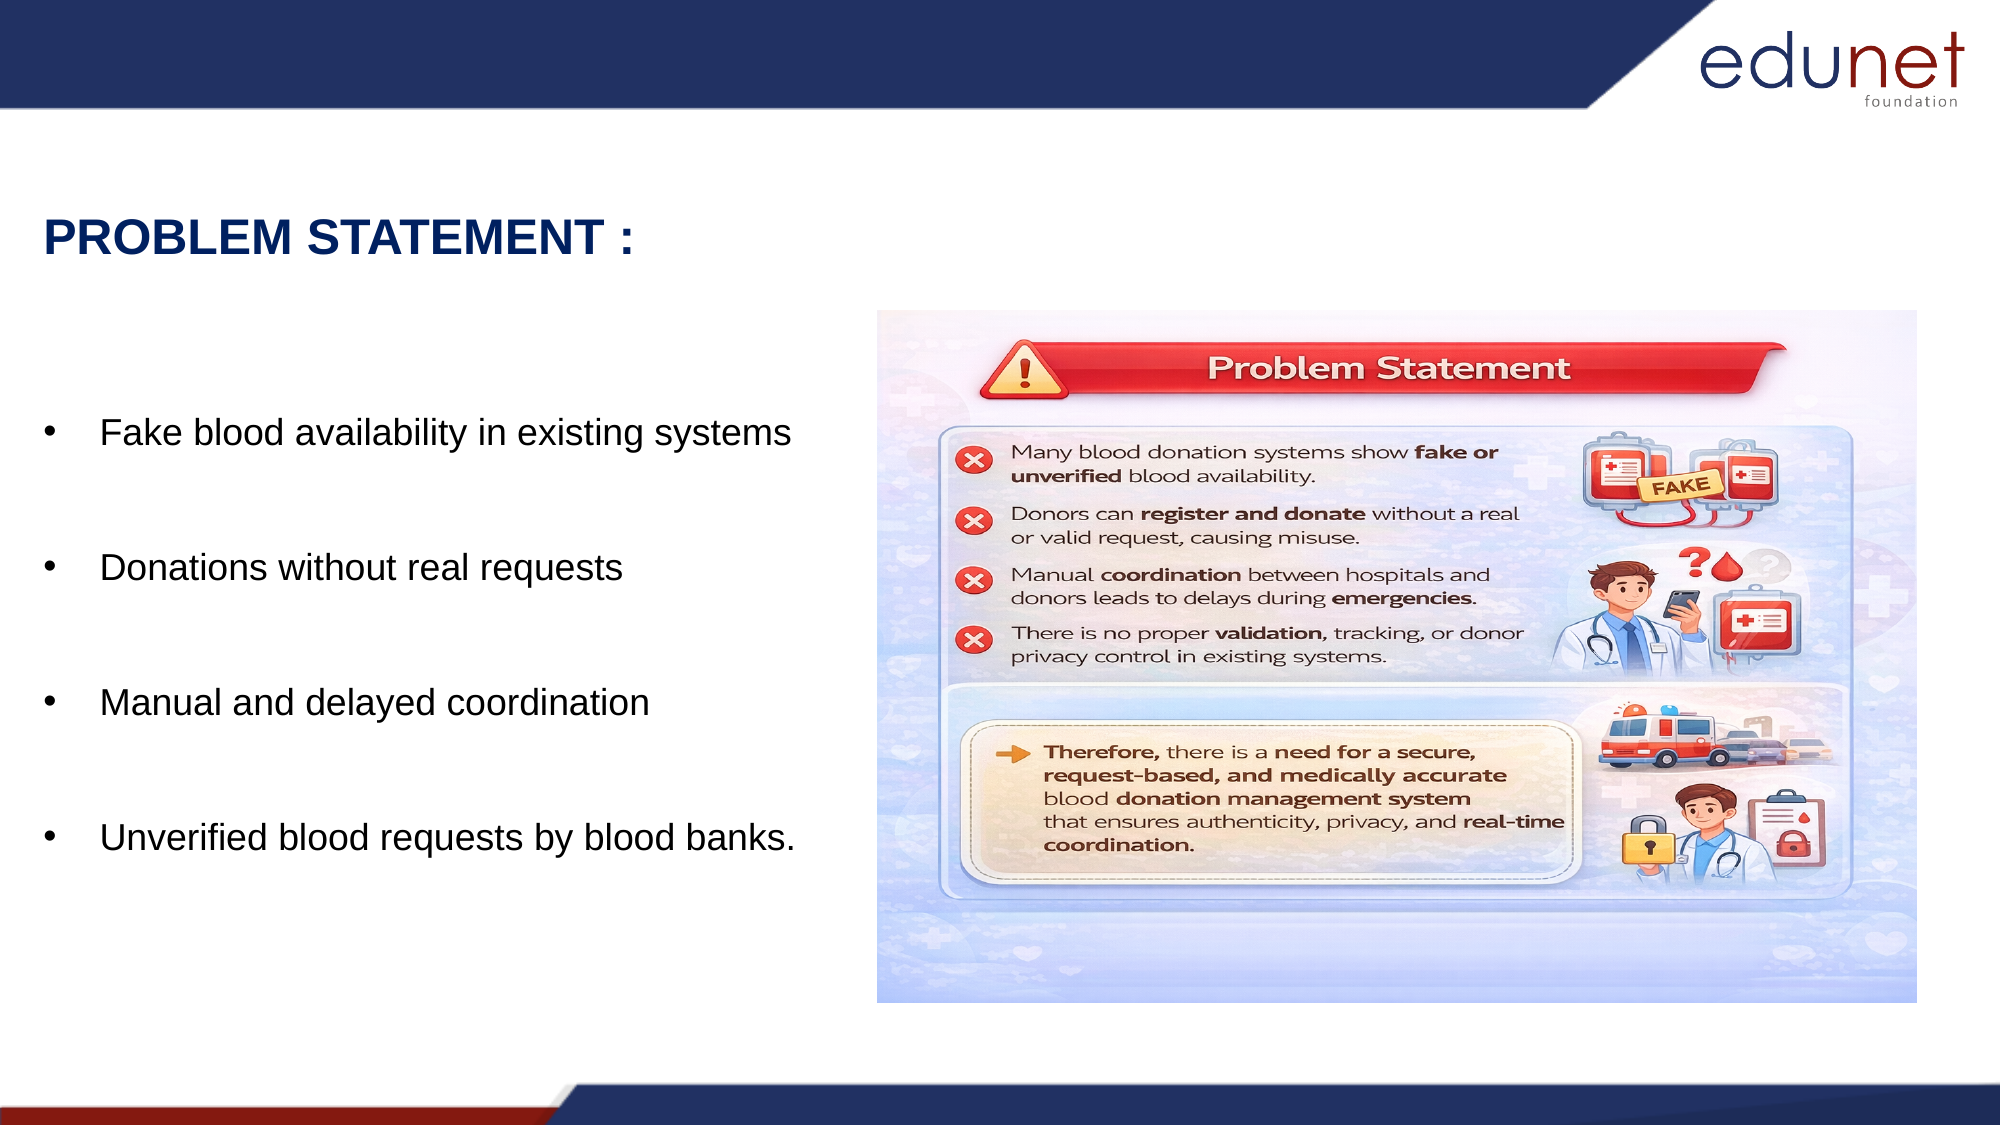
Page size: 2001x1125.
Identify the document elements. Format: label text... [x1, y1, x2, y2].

text_box Fake blood availability in existing systems Donations without real requests Manual and delayed coordination Unverified blood requests by blood banks. [28, 310, 876, 866]
title PROBLEM STATEMENT : [23, 184, 835, 311]
picture [0, 0, 1977, 117]
picture [0, 1070, 2000, 1125]
picture [877, 310, 1917, 1004]
